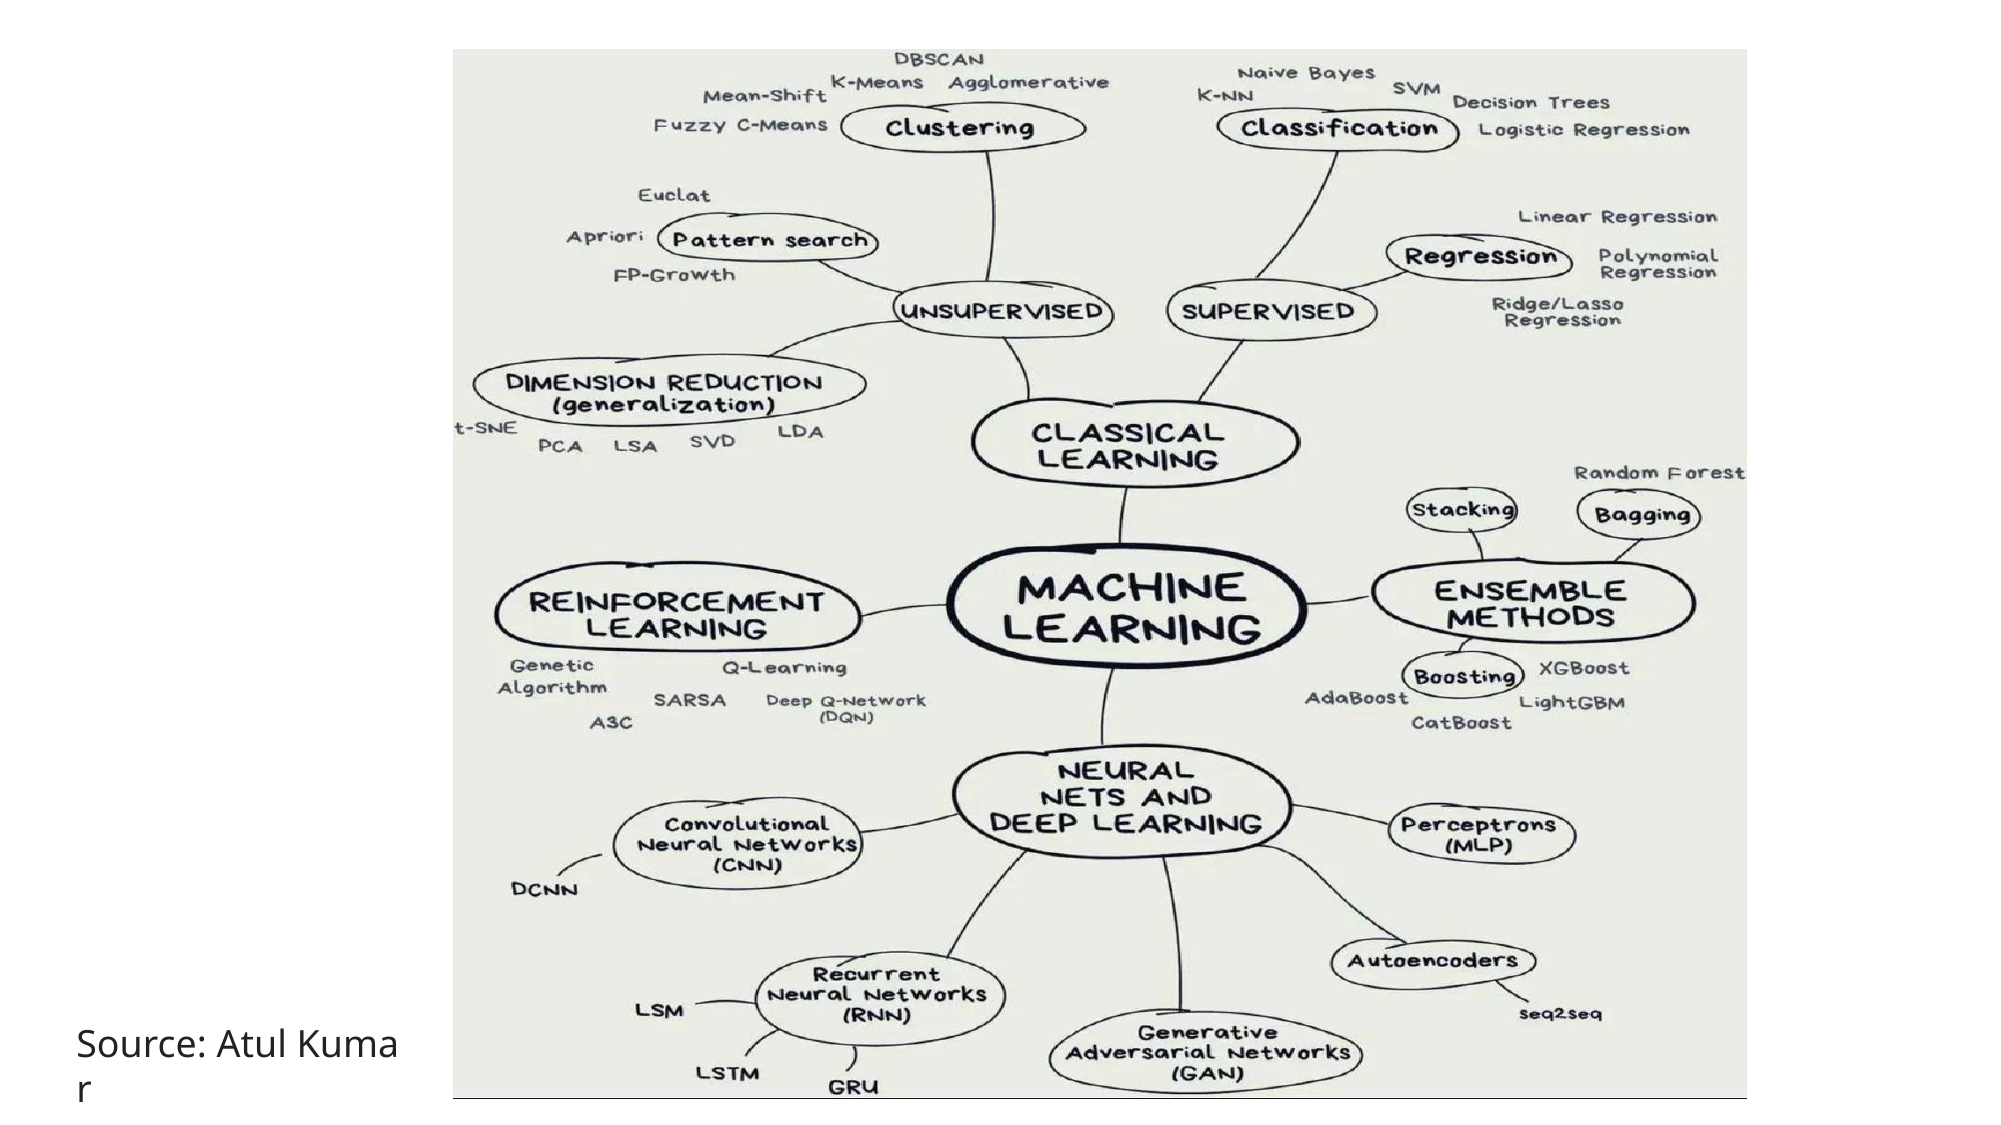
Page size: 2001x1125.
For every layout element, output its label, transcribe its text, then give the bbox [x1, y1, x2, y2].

text_box Source: Atul Kumar [61, 1012, 419, 1118]
picture [453, 49, 1747, 1099]
